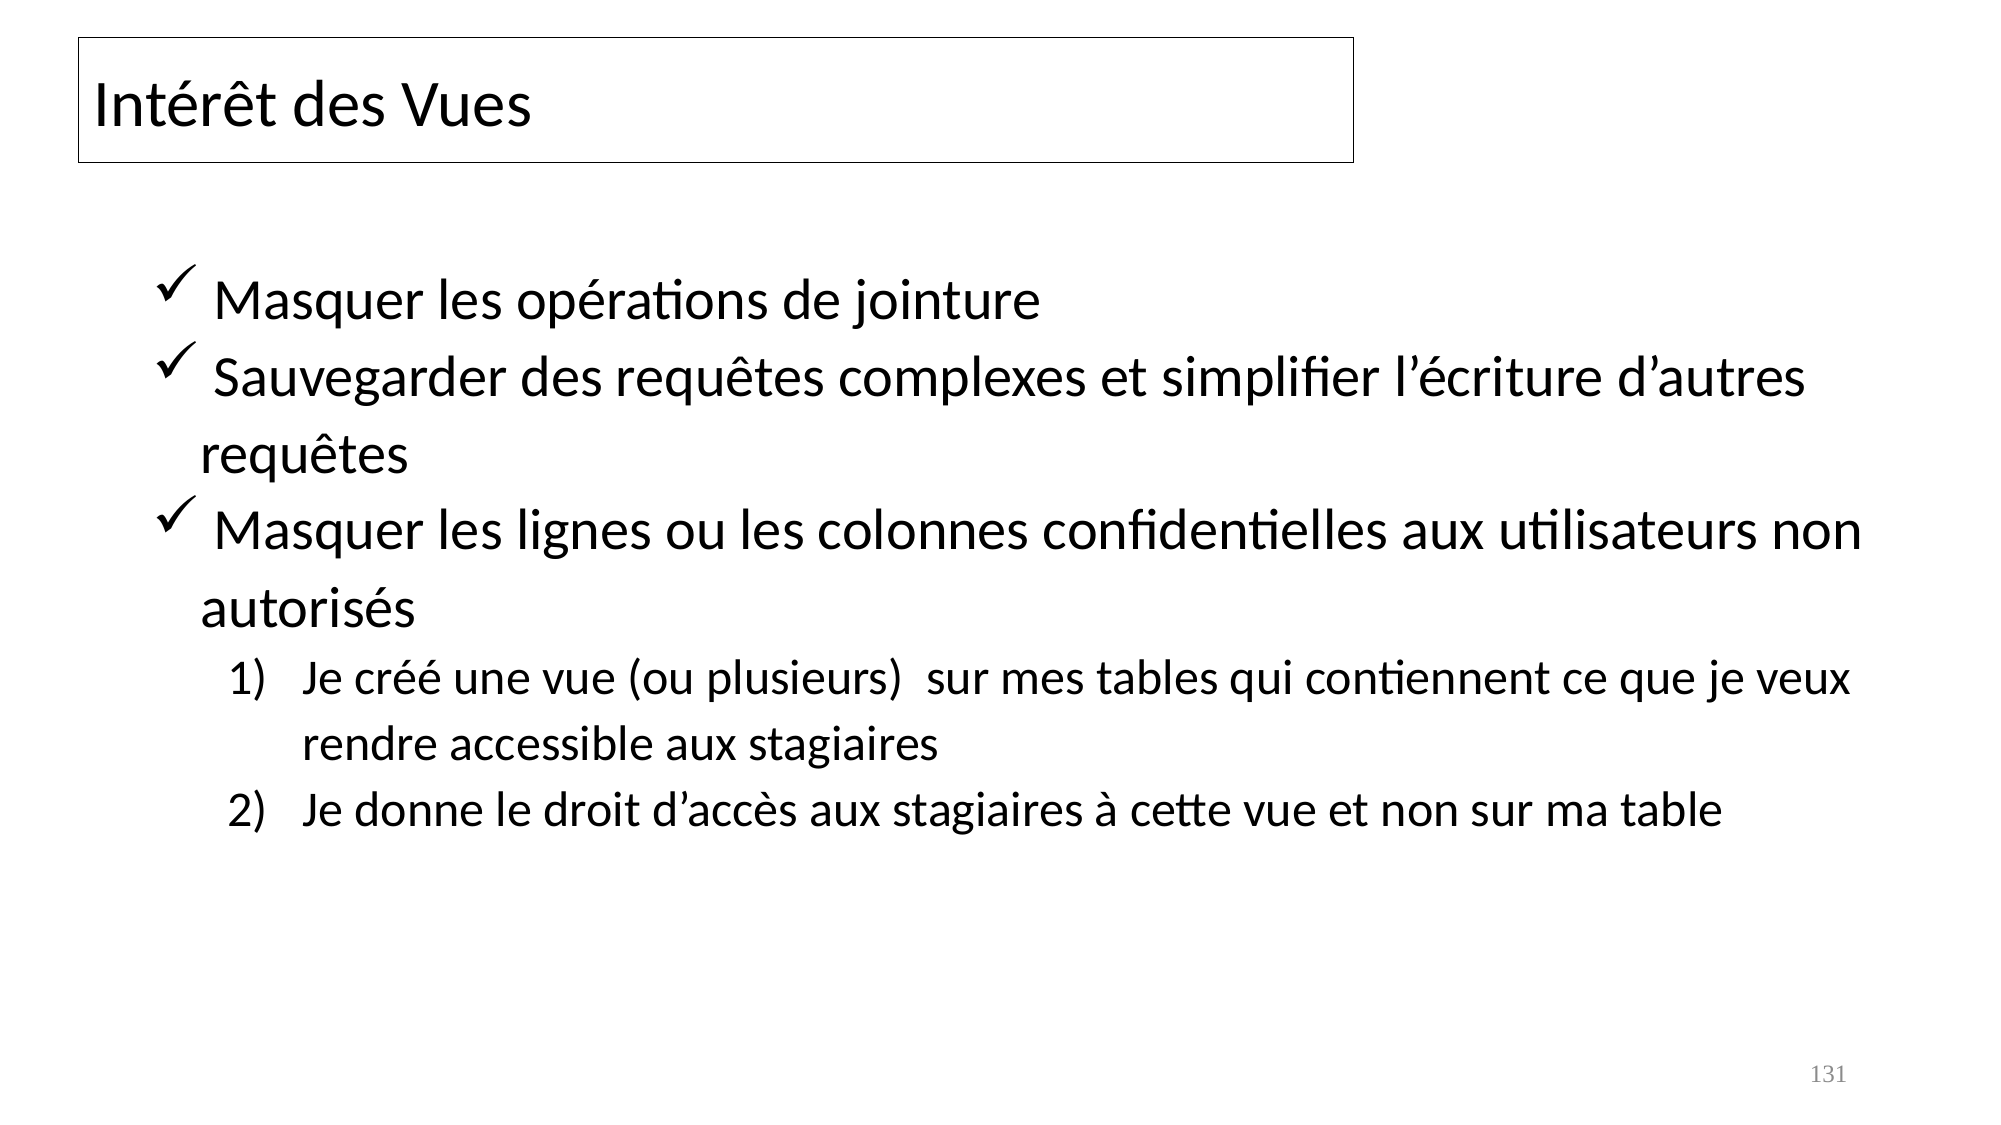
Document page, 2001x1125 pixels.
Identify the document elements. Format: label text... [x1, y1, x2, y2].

text_box Intérêt des Vues [78, 37, 1354, 163]
text_box Masquer les opérations de jointure Sauvegarder des requêtes complexes et simplifier l’écriture d’autres requêtes Masquer les lignes ou les colonnes confidentielles aux utilisateurs non autorisés Je créé une vue (ou plusieurs) sur mes tables qui contiennent ce que je veux rendre accessible aux stagiaires Je donne le droit d’accès aux stagiaires à cette vue et non sur ma table [137, 246, 2000, 959]
slide_number 131 [1412, 1042, 1863, 1103]
